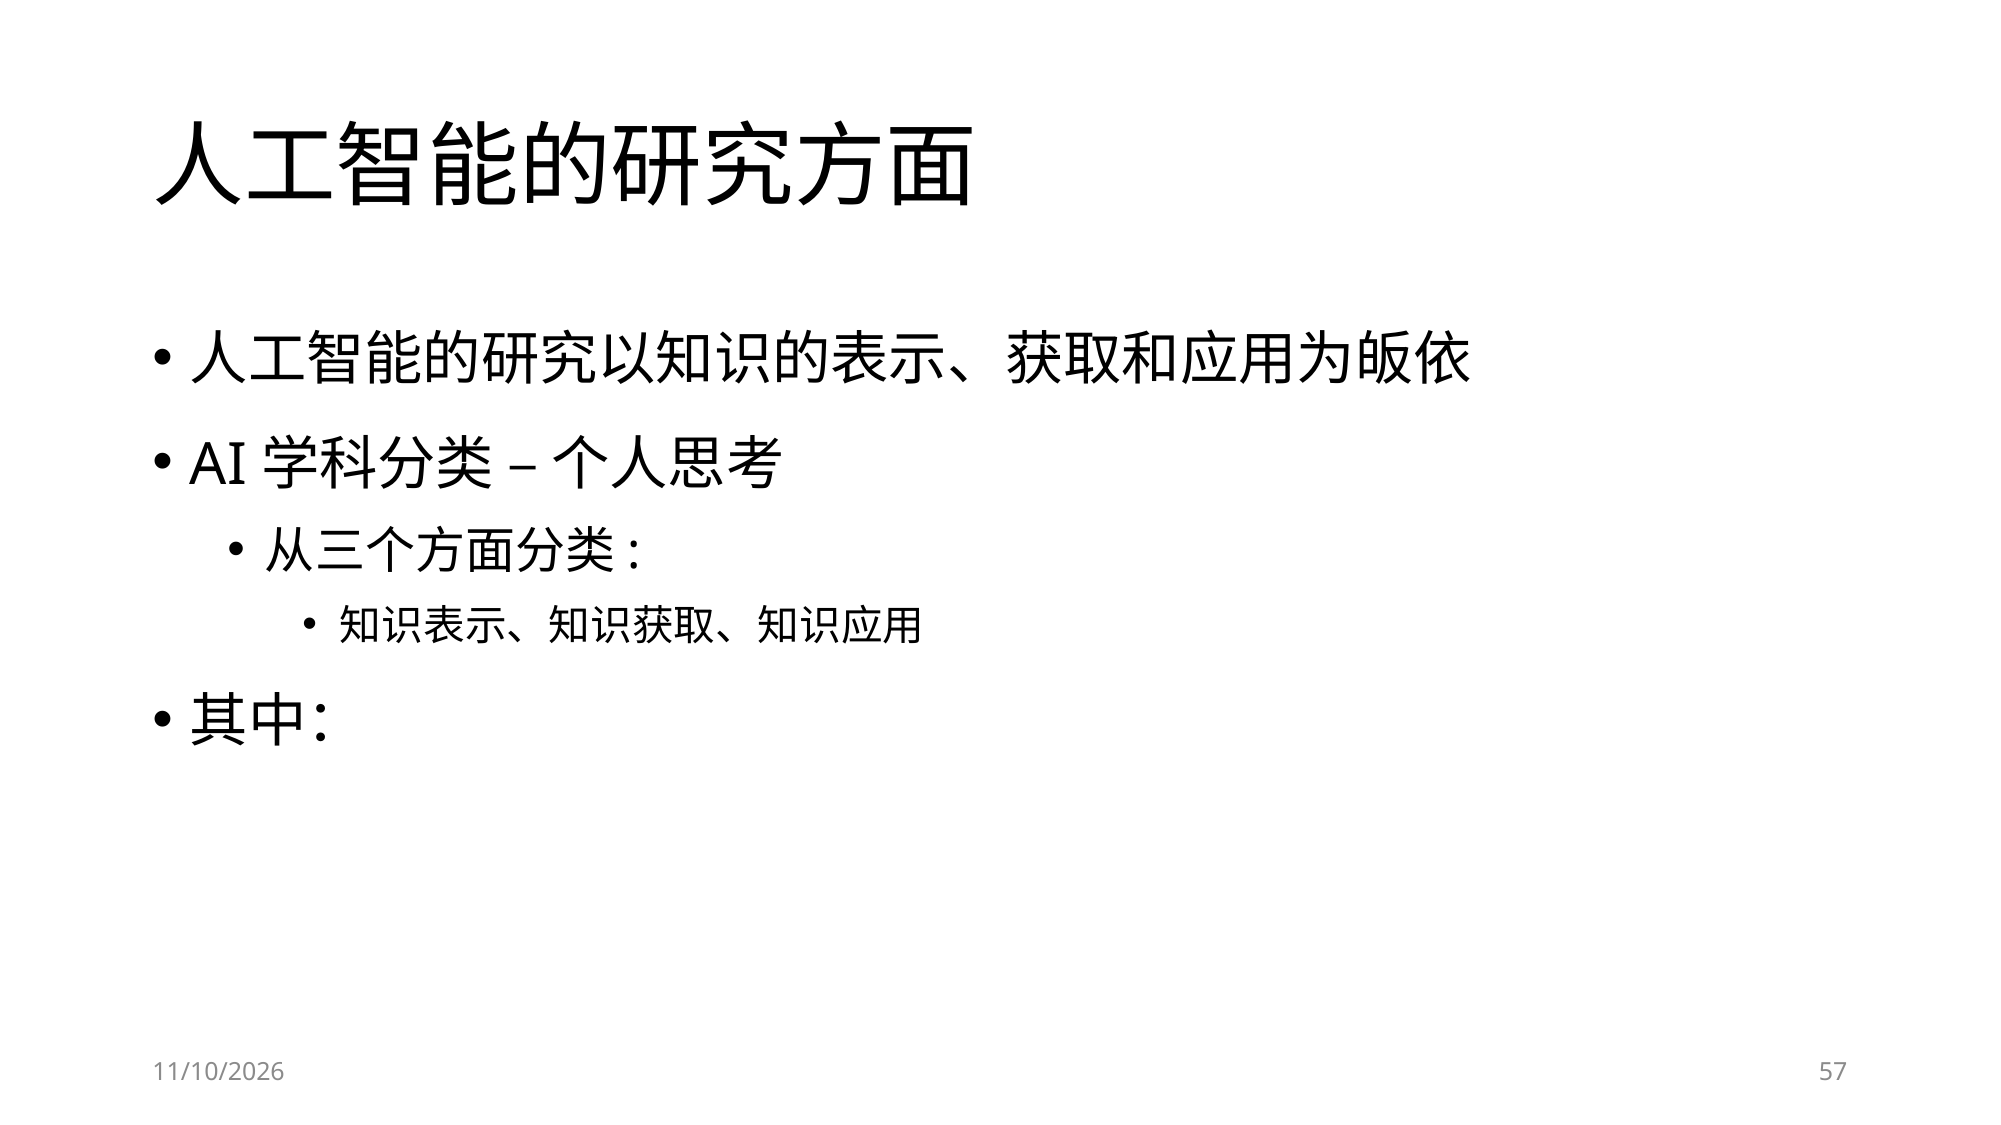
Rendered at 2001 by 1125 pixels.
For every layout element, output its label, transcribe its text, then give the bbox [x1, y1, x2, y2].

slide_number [137, 1042, 588, 1103]
list 人工智能的研究以知识的表示、获取和应用为皈依 AI学科分类 – 个人思考 从三个方面分类: 知识表示、知识获取、知识应用 其中： [137, 299, 1863, 1014]
title 人工智能的研究方面 [137, 59, 1863, 278]
slide_number 57 [1412, 1042, 1863, 1103]
